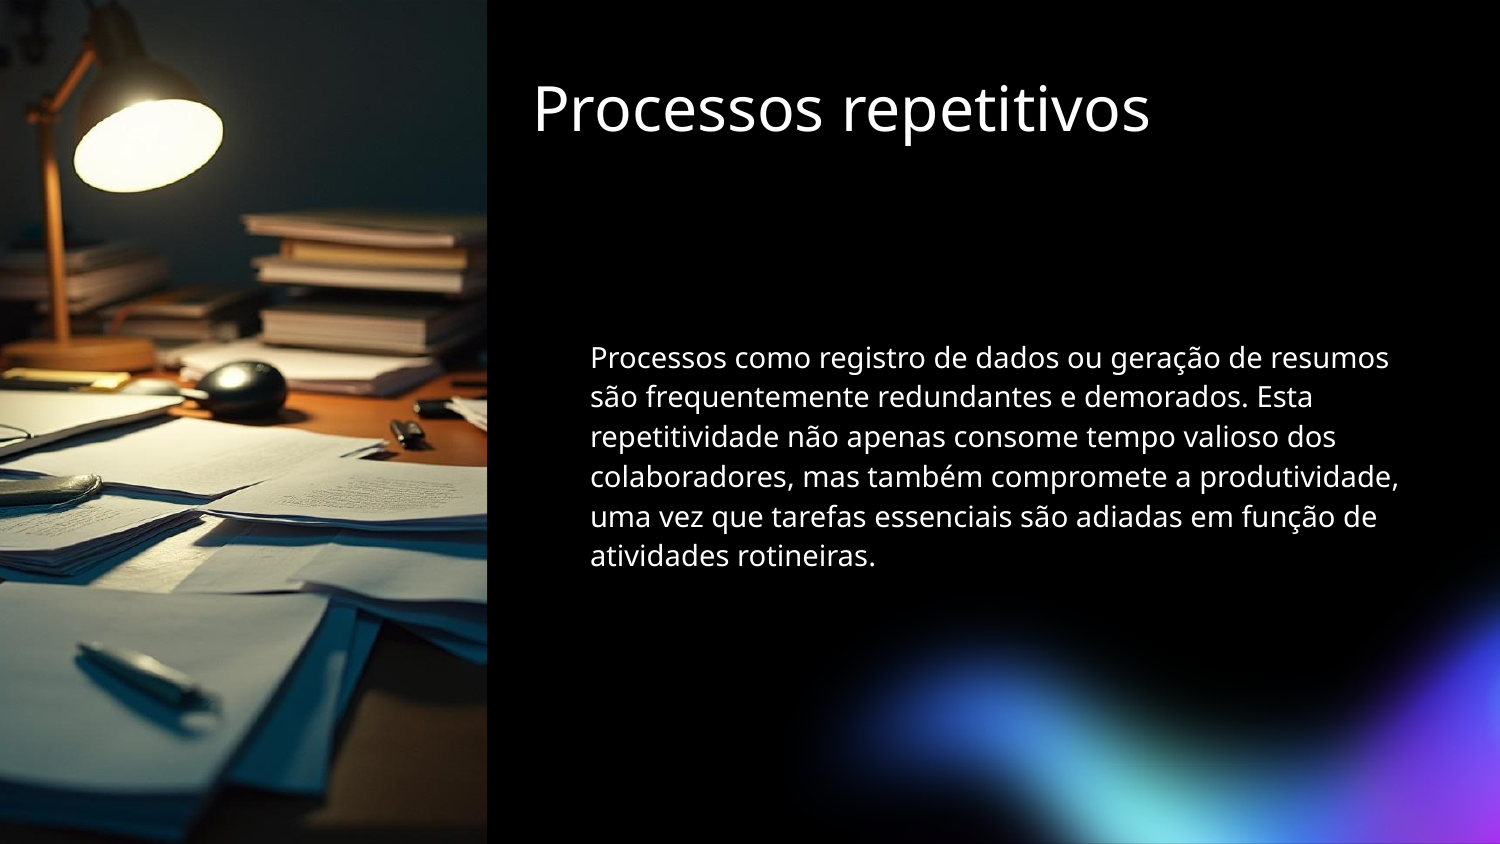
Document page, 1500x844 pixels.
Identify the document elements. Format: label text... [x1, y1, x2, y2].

picture [0, 0, 1500, 844]
list Processos como registro de dados ou geração de resumos são frequentemente redundantes e demorados. Esta repetitividade não apenas consome tempo valioso dos colaboradores, mas também compromete a produtividade, uma vez que tarefas essenciais são adiadas em função de atividades rotineiras. [575, 321, 1454, 788]
title Processos repetitivos [517, 50, 1488, 288]
